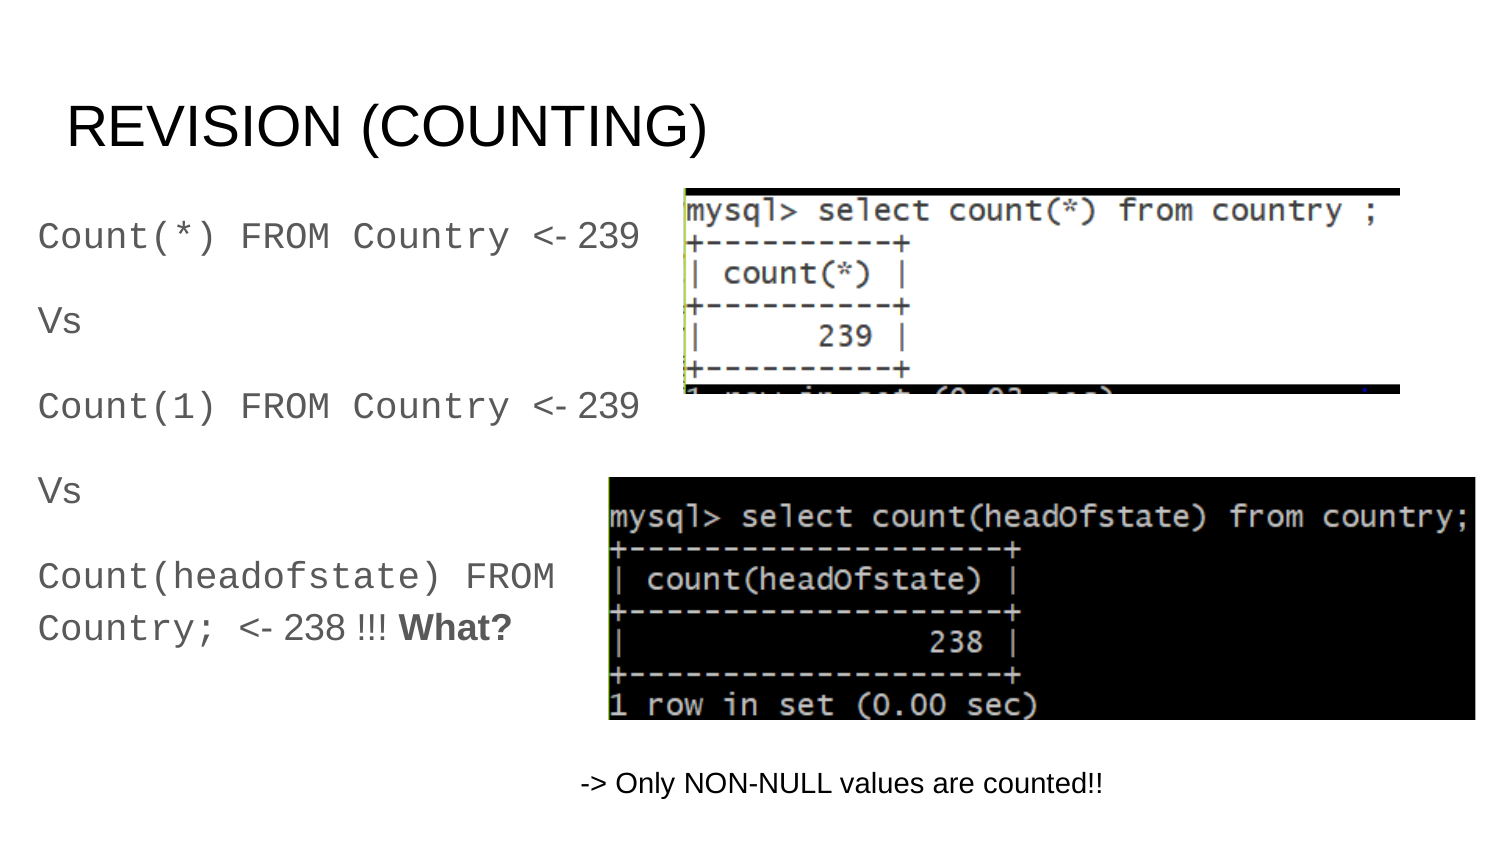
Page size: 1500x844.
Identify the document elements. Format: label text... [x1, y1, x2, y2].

picture [607, 461, 1476, 720]
title REVISION (COUNTING) [51, 72, 1449, 167]
text_box -> Only NON-NULL values are counted!! [565, 749, 1449, 813]
picture [683, 188, 1400, 394]
list Count(*) FROM Country <- 239 Vs Count(1) FROM Country <- 239 Vs Count(headofstate) FROM Country; <- 238 !!! What? [22, 189, 670, 750]
